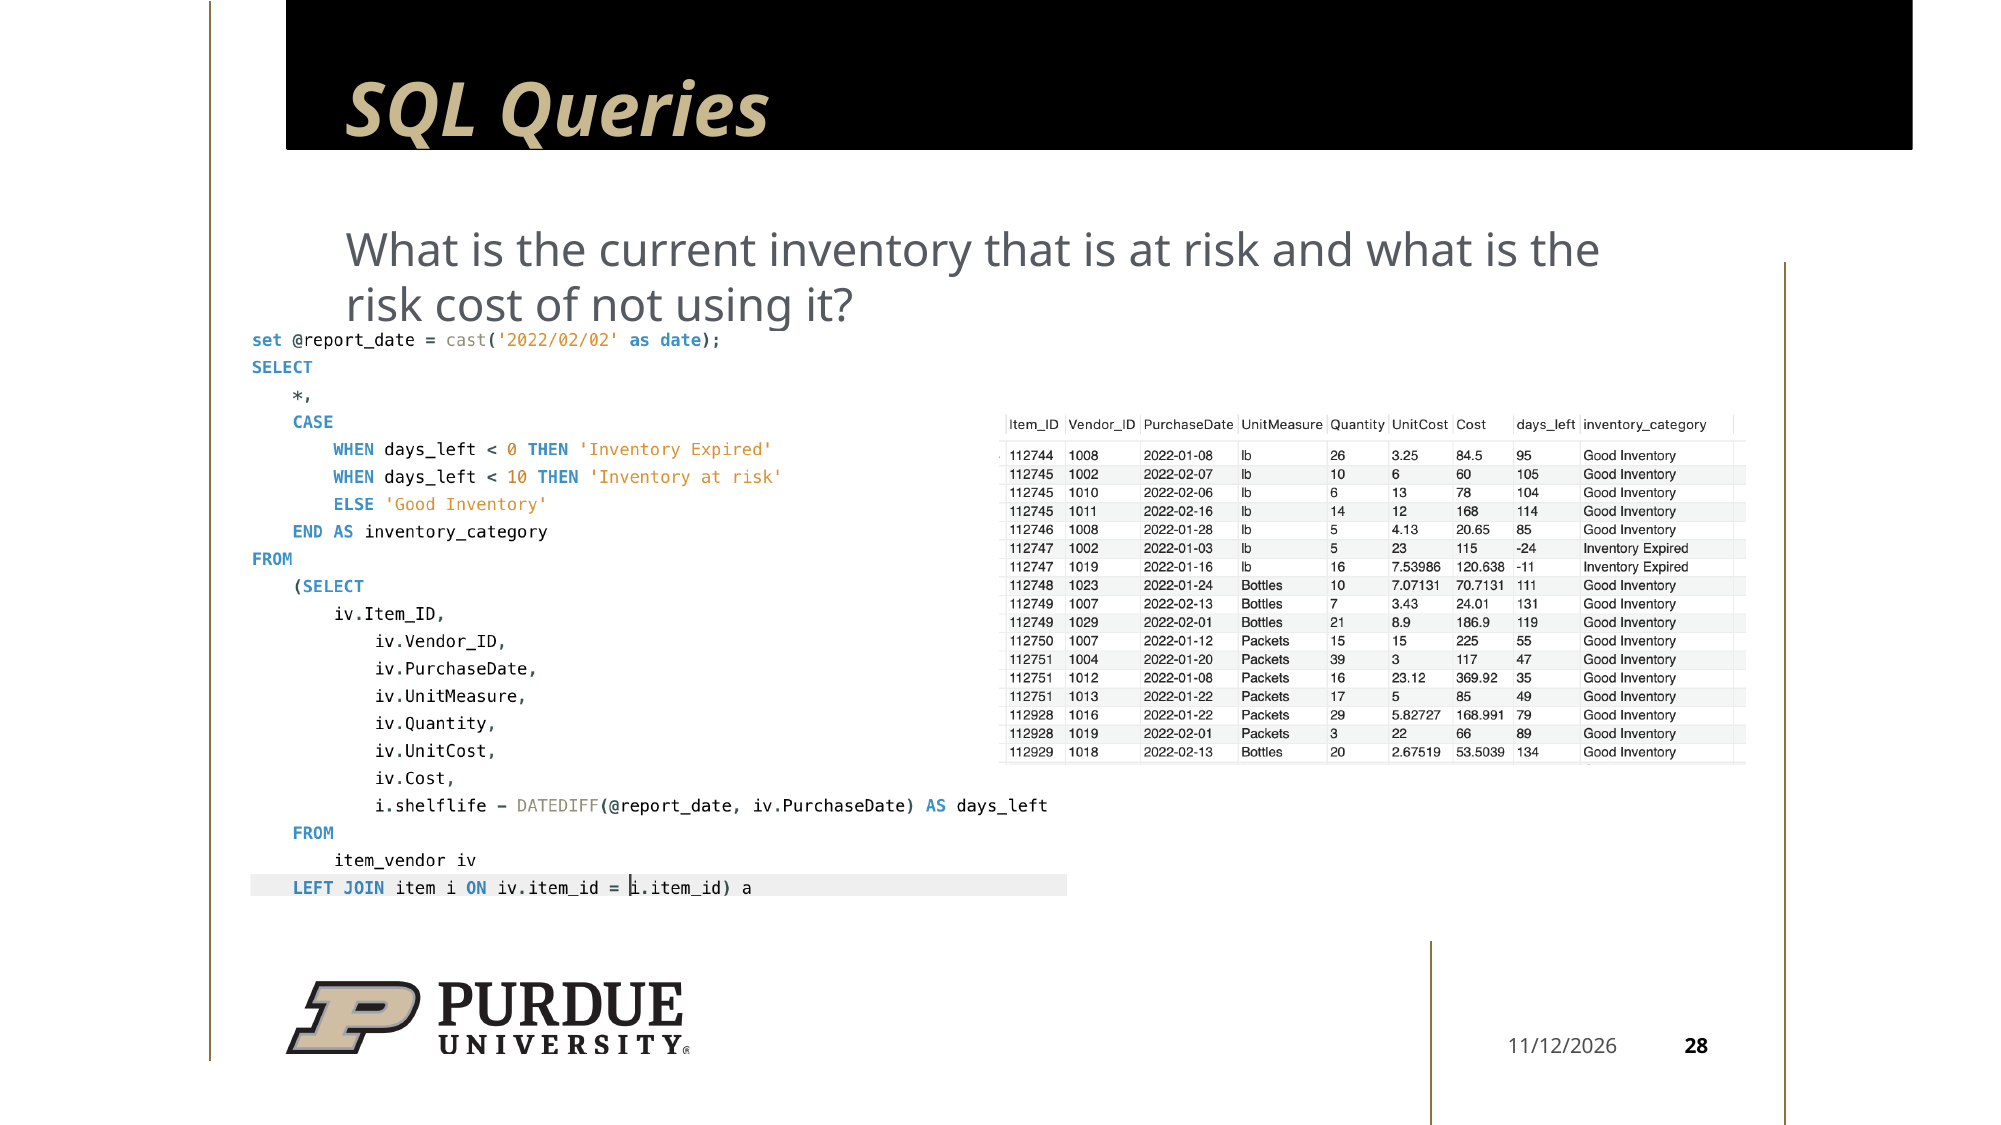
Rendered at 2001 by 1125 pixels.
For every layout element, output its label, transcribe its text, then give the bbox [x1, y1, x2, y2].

title SQL Queries [343, 69, 1659, 159]
picture [244, 331, 1746, 896]
slide_number 28 [1656, 1017, 1737, 1078]
subtitle What is the current inventory that is at risk and what is the risk cost of not using it? [345, 220, 1657, 332]
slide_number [1464, 1020, 1632, 1074]
